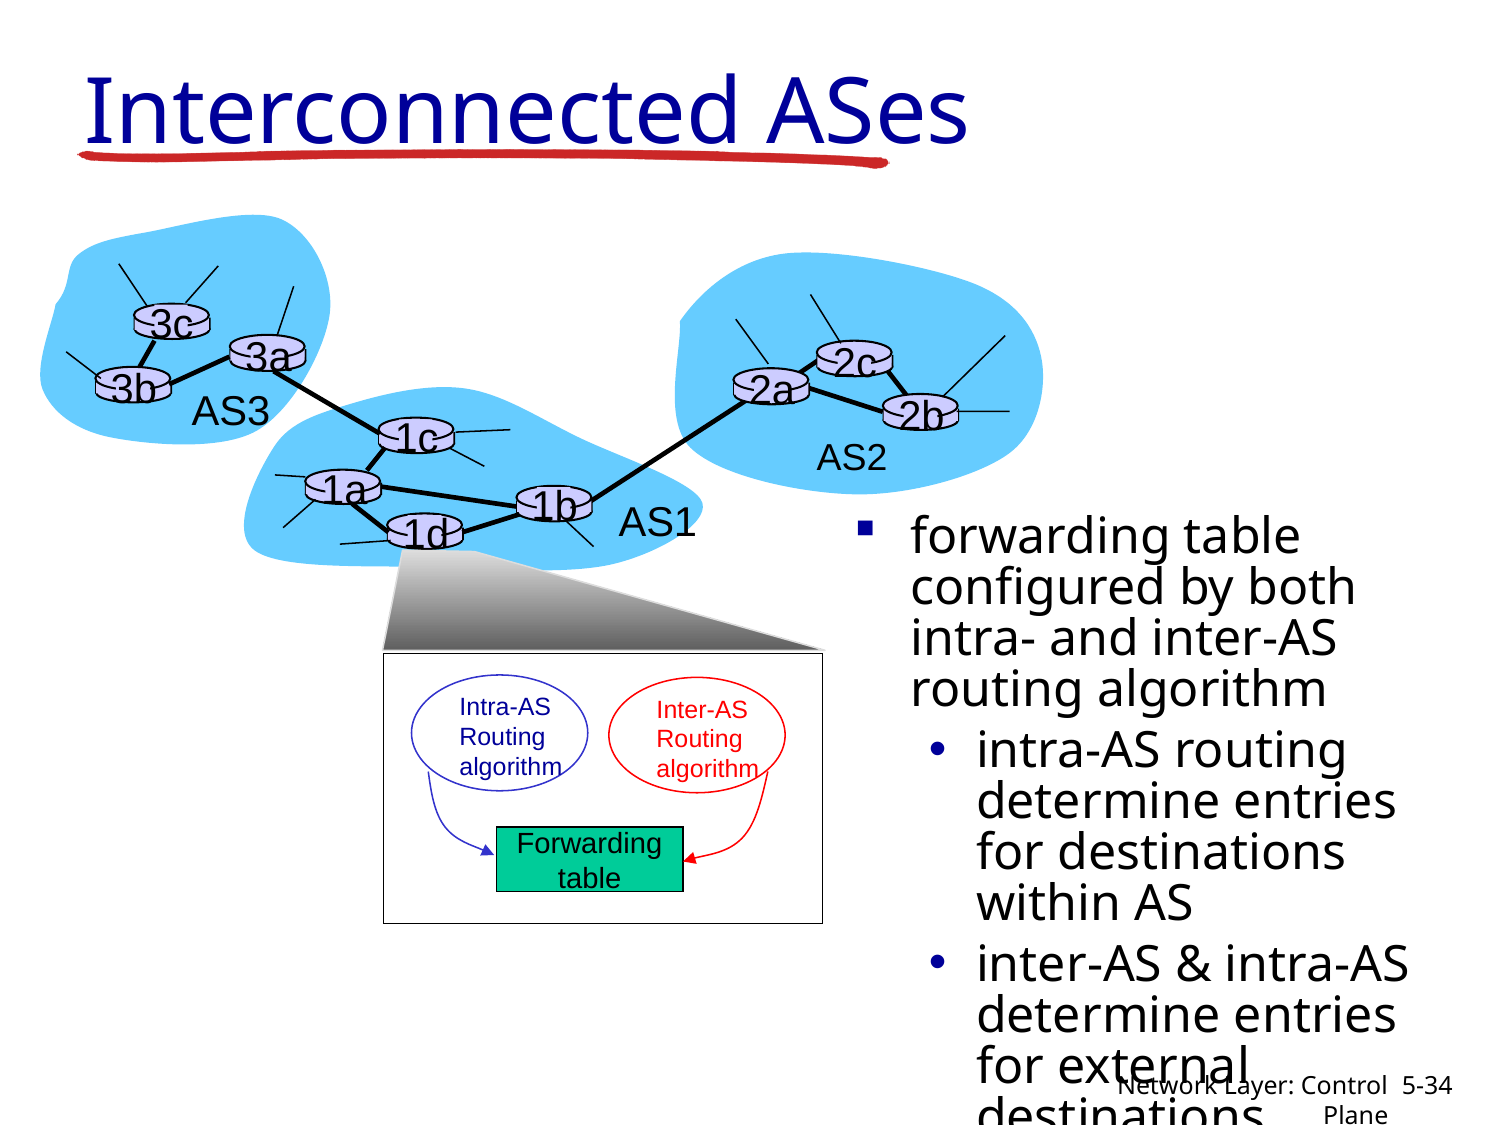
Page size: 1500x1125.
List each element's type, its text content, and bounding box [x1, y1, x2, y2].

slide_number 5- [1387, 1062, 1478, 1107]
picture [73, 144, 900, 174]
list forwarding table configured by both intra- and inter-AS routing algorithm intra-AS routing determine entries for destinations within AS inter-AS & intra-AS determine entries for external destinations [839, 505, 1464, 1064]
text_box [33, 205, 1048, 924]
footer Network Layer: Control Plane [1045, 1062, 1404, 1102]
title Interconnected ASes [69, 37, 1345, 176]
